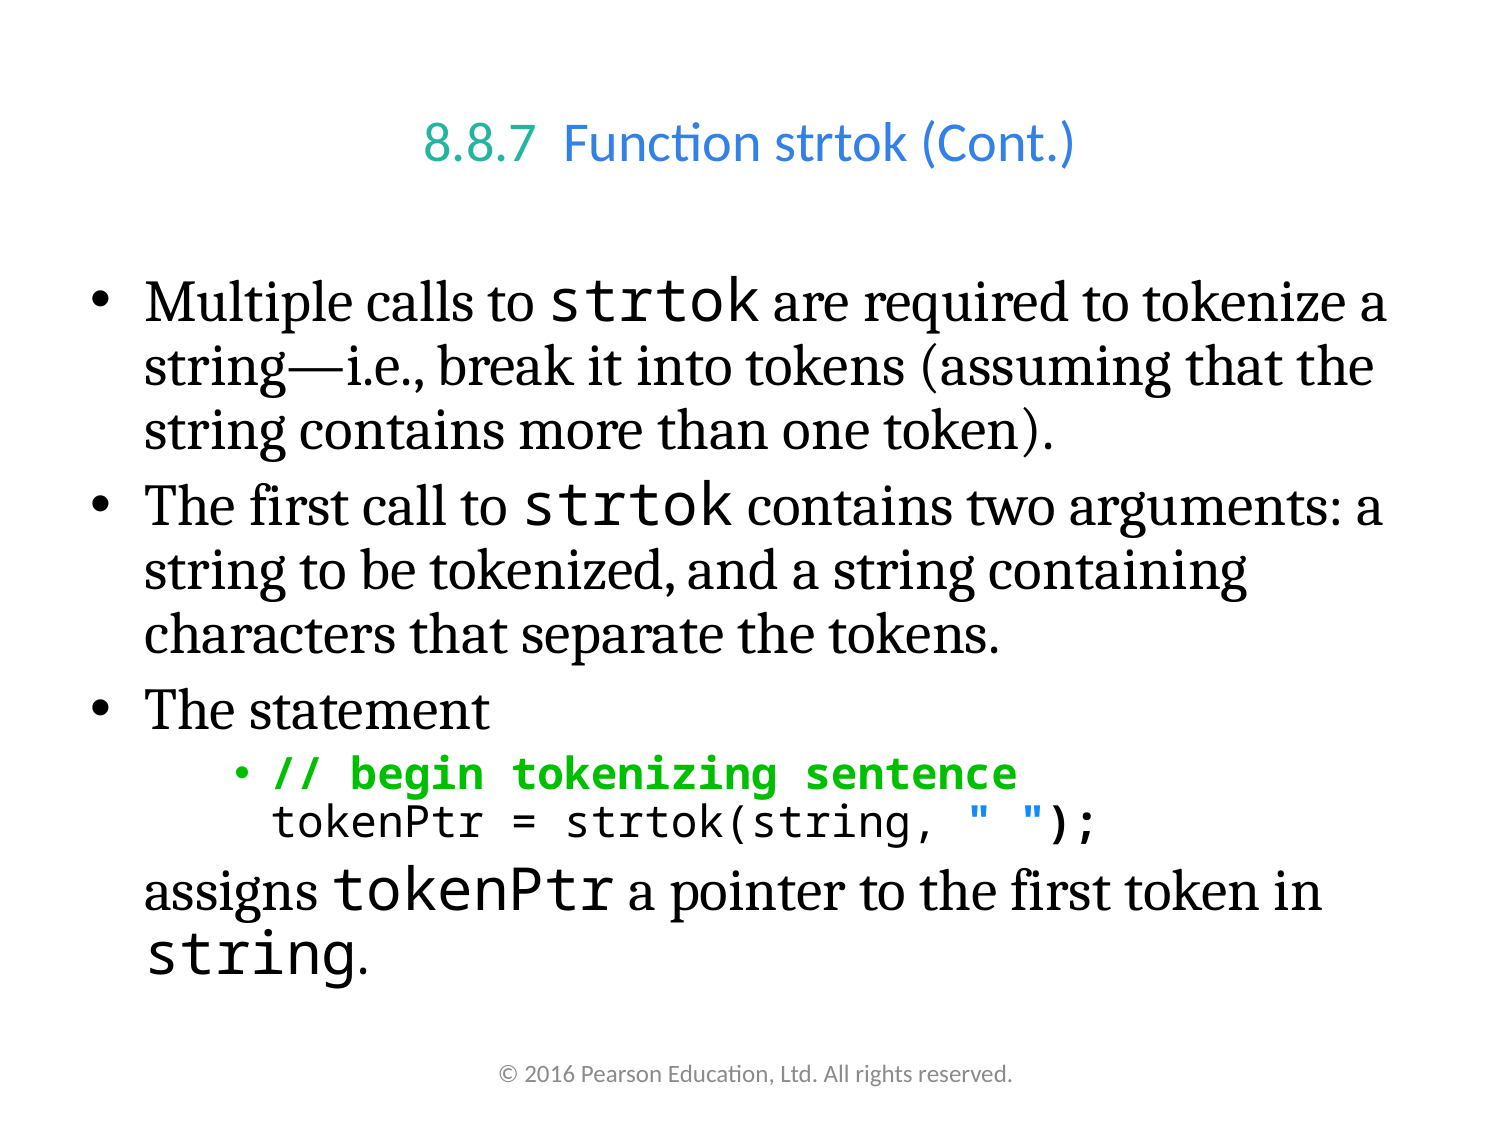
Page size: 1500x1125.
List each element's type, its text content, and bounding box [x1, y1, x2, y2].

title 8.8.7 Function strtok (Cont.) [75, 45, 1425, 233]
list Multiple calls to strtok are required to tokenize a string—i.e., break it into tokens (assuming that the string contains more than one token). The first call to strtok contains two arguments: a string to be tokenized, and a string containing characters that separate the tokens. The statement // begin tokenizing sentence tokenPtr = strtok(string, " "); assigns tokenPtr a pointer to the first token in string. [75, 262, 1425, 1005]
footer © 2016 Pearson Education, Ltd. All rights reserved. [362, 1042, 1150, 1103]
